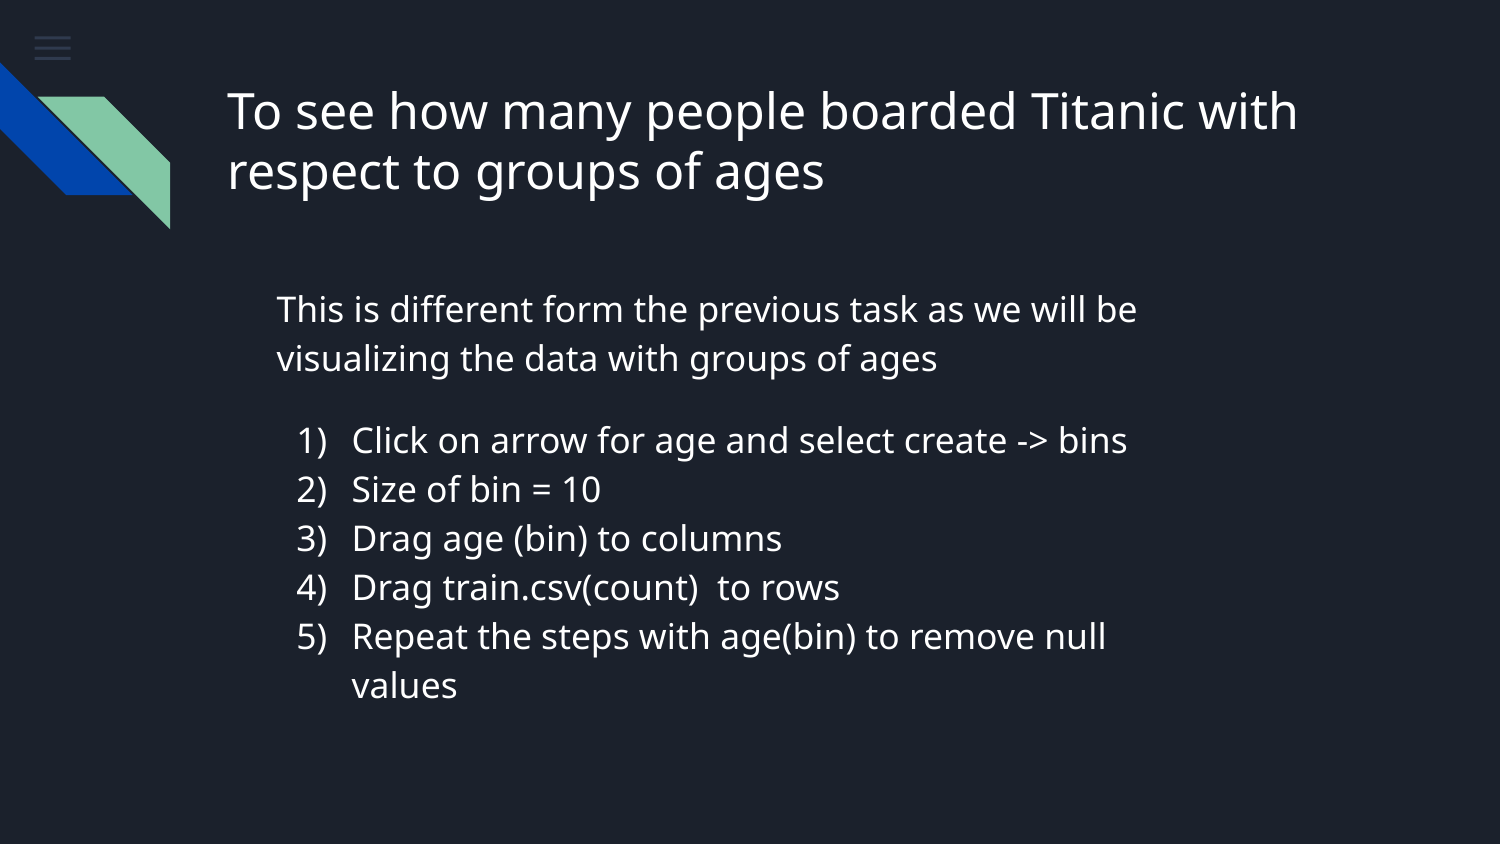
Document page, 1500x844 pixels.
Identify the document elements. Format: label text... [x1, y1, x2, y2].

list This is different form the previous task as we will be visualizing the data with groups of ages Click on arrow for age and select create -> bins Size of bin = 10 Drag age (bin) to columns Drag train.csv(count) to rows Repeat the steps with age(bin) to remove null values [261, 265, 1231, 744]
title To see how many people boarded Titanic with respect to groups of ages [212, 64, 1368, 215]
